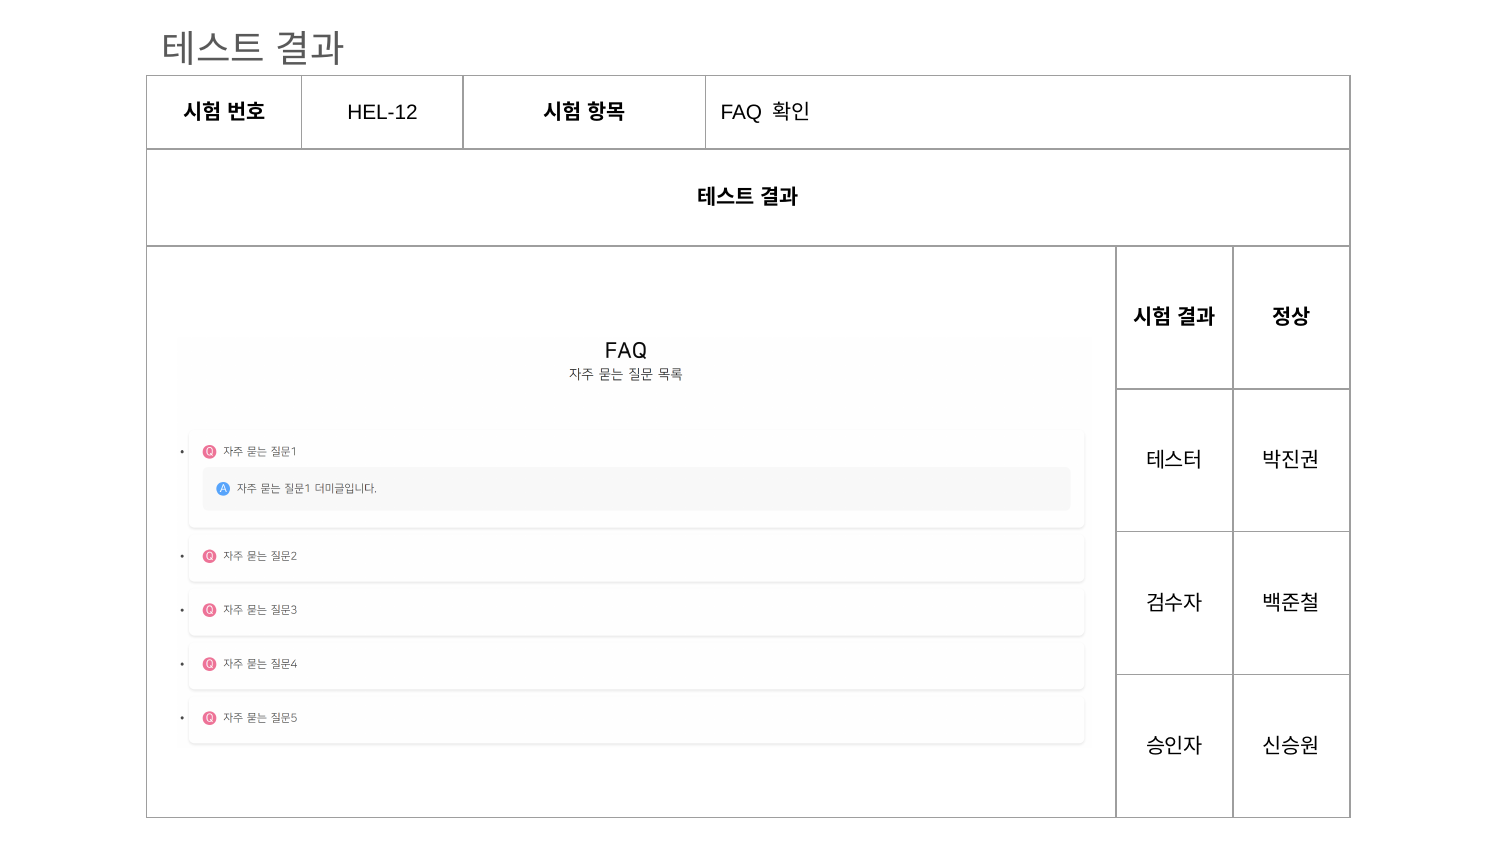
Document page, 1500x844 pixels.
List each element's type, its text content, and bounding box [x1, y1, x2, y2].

table_cell 시험 결과 [1117, 247, 1232, 388]
table_cell 검수자 [1117, 532, 1232, 674]
table_cell 신승원 [1234, 675, 1349, 817]
table_cell 박진권 [1234, 390, 1349, 531]
table_cell [147, 247, 1115, 817]
table_header 테스트 결과 [147, 150, 1349, 245]
subtitle 테스트 결과 [146, 3, 396, 69]
table_cell 승인자 [1117, 675, 1232, 817]
picture [177, 337, 1092, 749]
table_header 시험 항목 [464, 76, 705, 148]
table_cell 정상 [1234, 247, 1349, 388]
table_cell 테스터 [1117, 390, 1232, 531]
table_header 시험 번호 [147, 76, 301, 148]
table_cell 백준철 [1234, 532, 1349, 674]
table_header FAQ 확인 [706, 76, 1349, 148]
table_header HEL-12 [302, 76, 462, 148]
